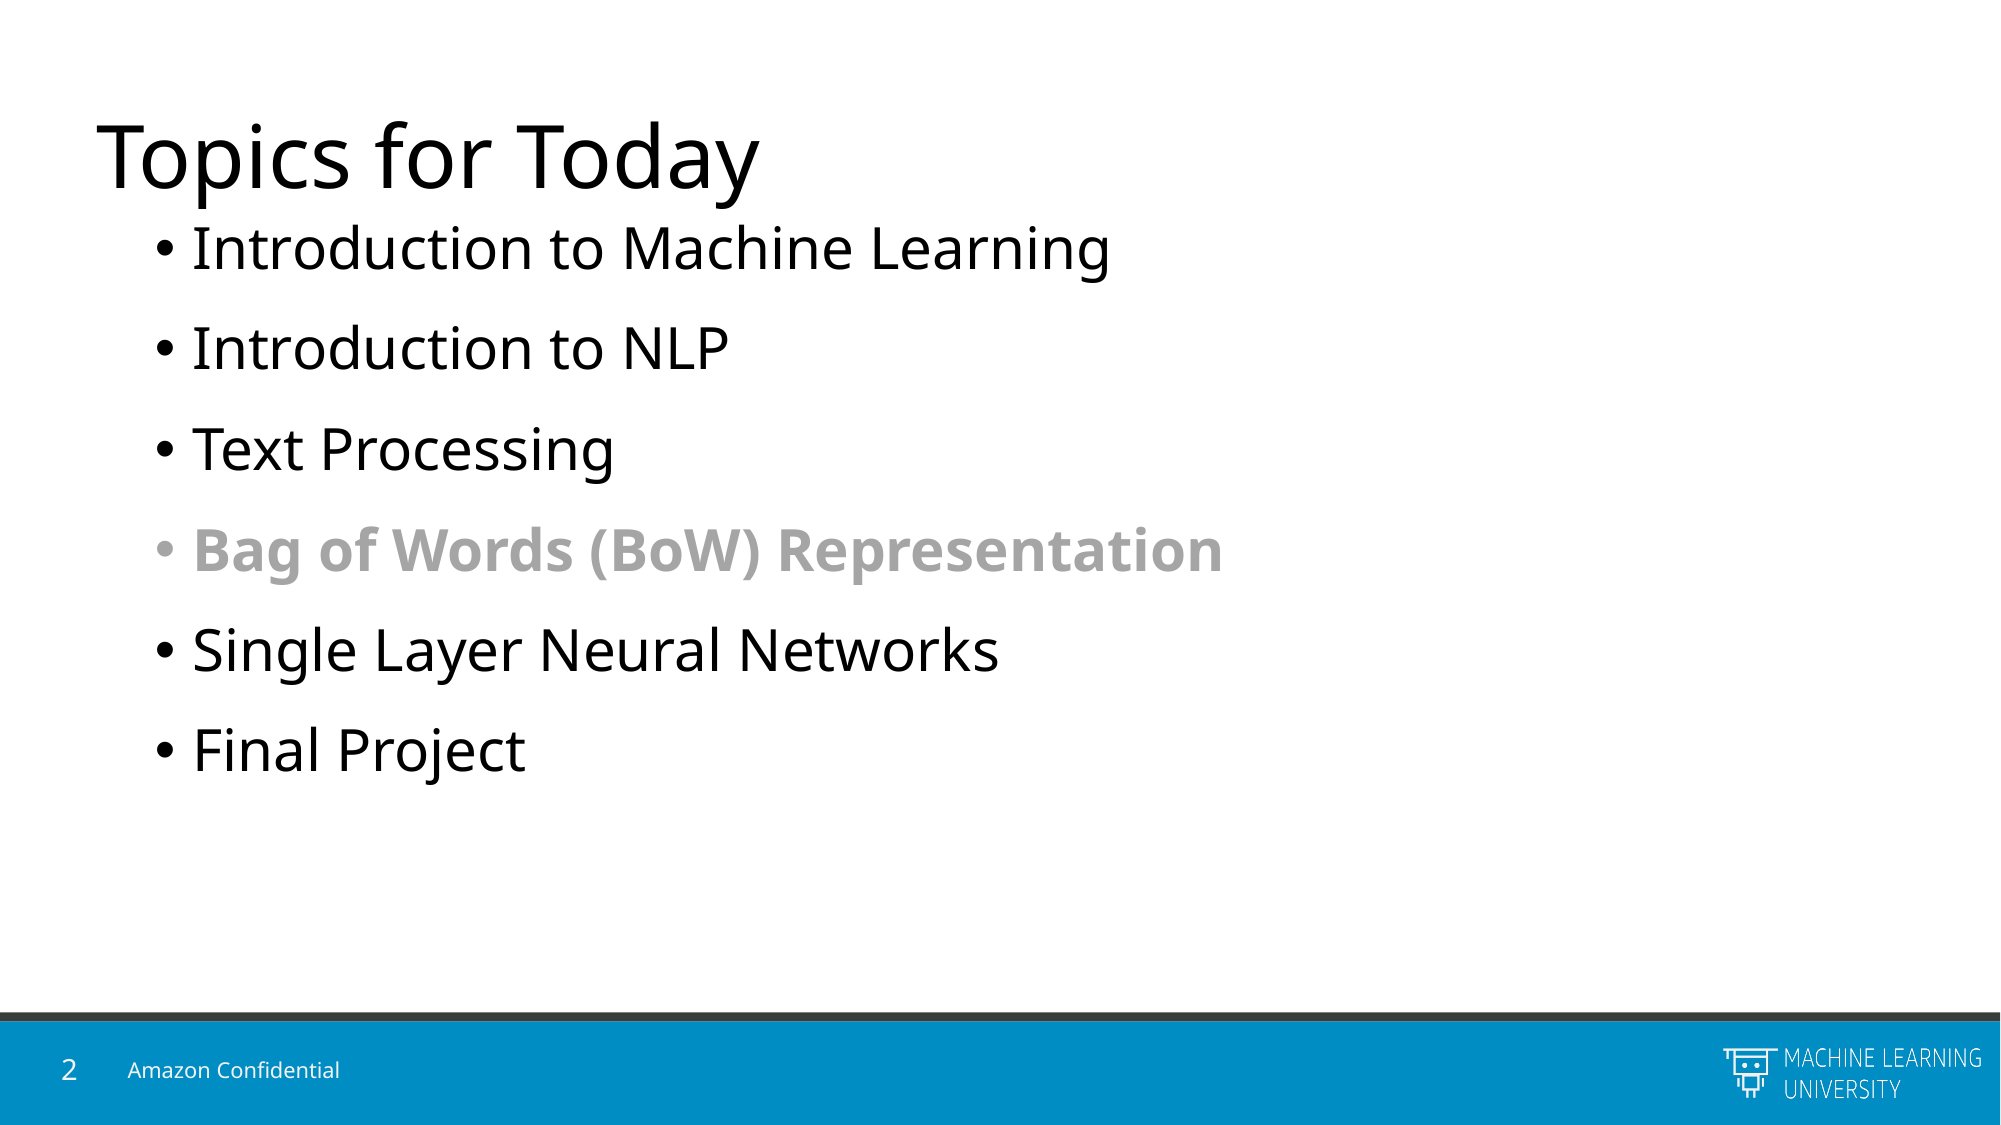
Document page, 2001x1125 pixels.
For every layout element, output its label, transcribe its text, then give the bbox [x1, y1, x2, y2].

list Introduction to Machine Learning Introduction to NLP Text Processing Bag of Words (BoW) Representation Single Layer Neural Networks Final Project [139, 211, 1919, 1009]
picture [1724, 1049, 1777, 1097]
title Topics for Today [81, 78, 1807, 242]
